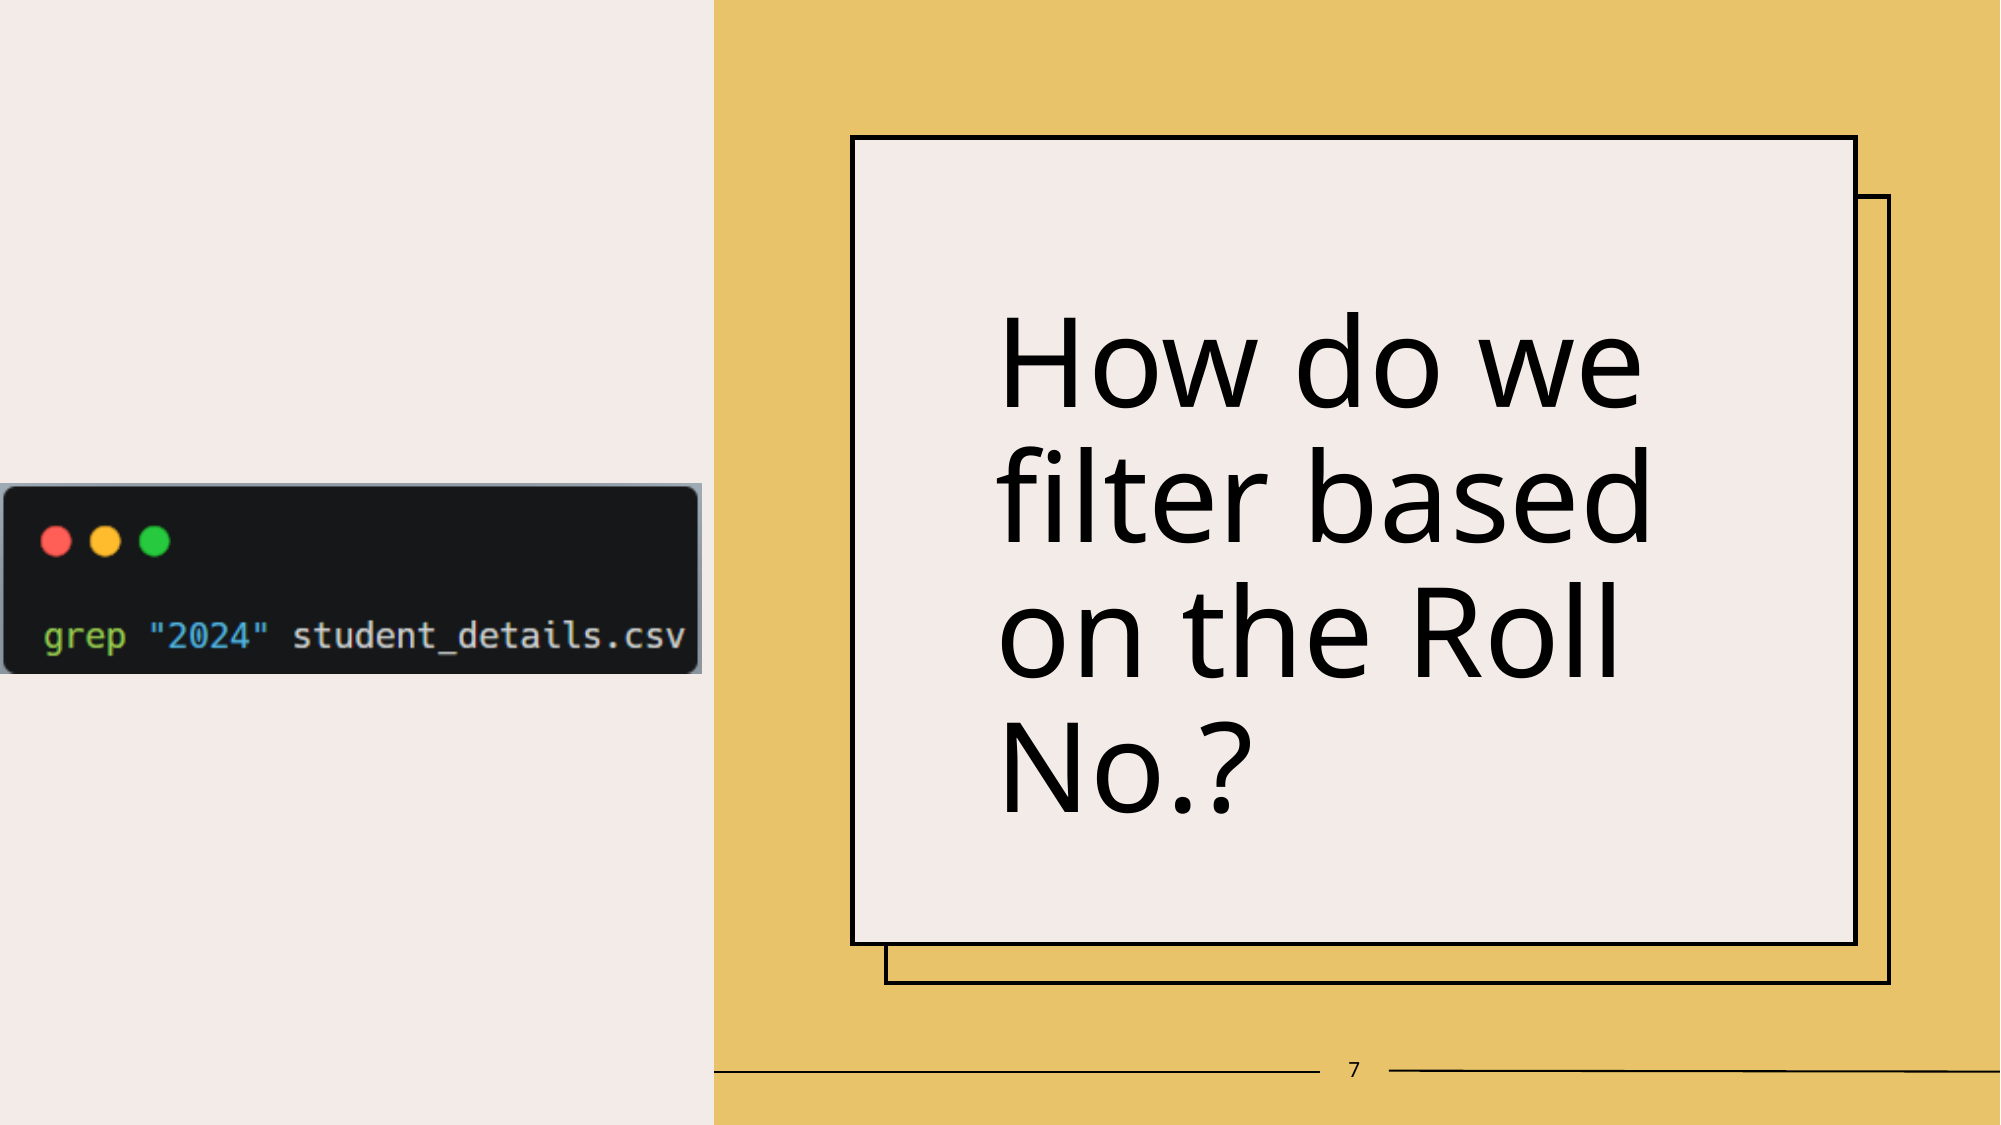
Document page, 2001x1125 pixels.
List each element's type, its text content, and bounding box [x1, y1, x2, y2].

title How do we filter based on the Roll No.? [980, 292, 1795, 484]
slide_number 7 [1324, 1050, 1385, 1091]
picture [0, 0, 714, 1125]
